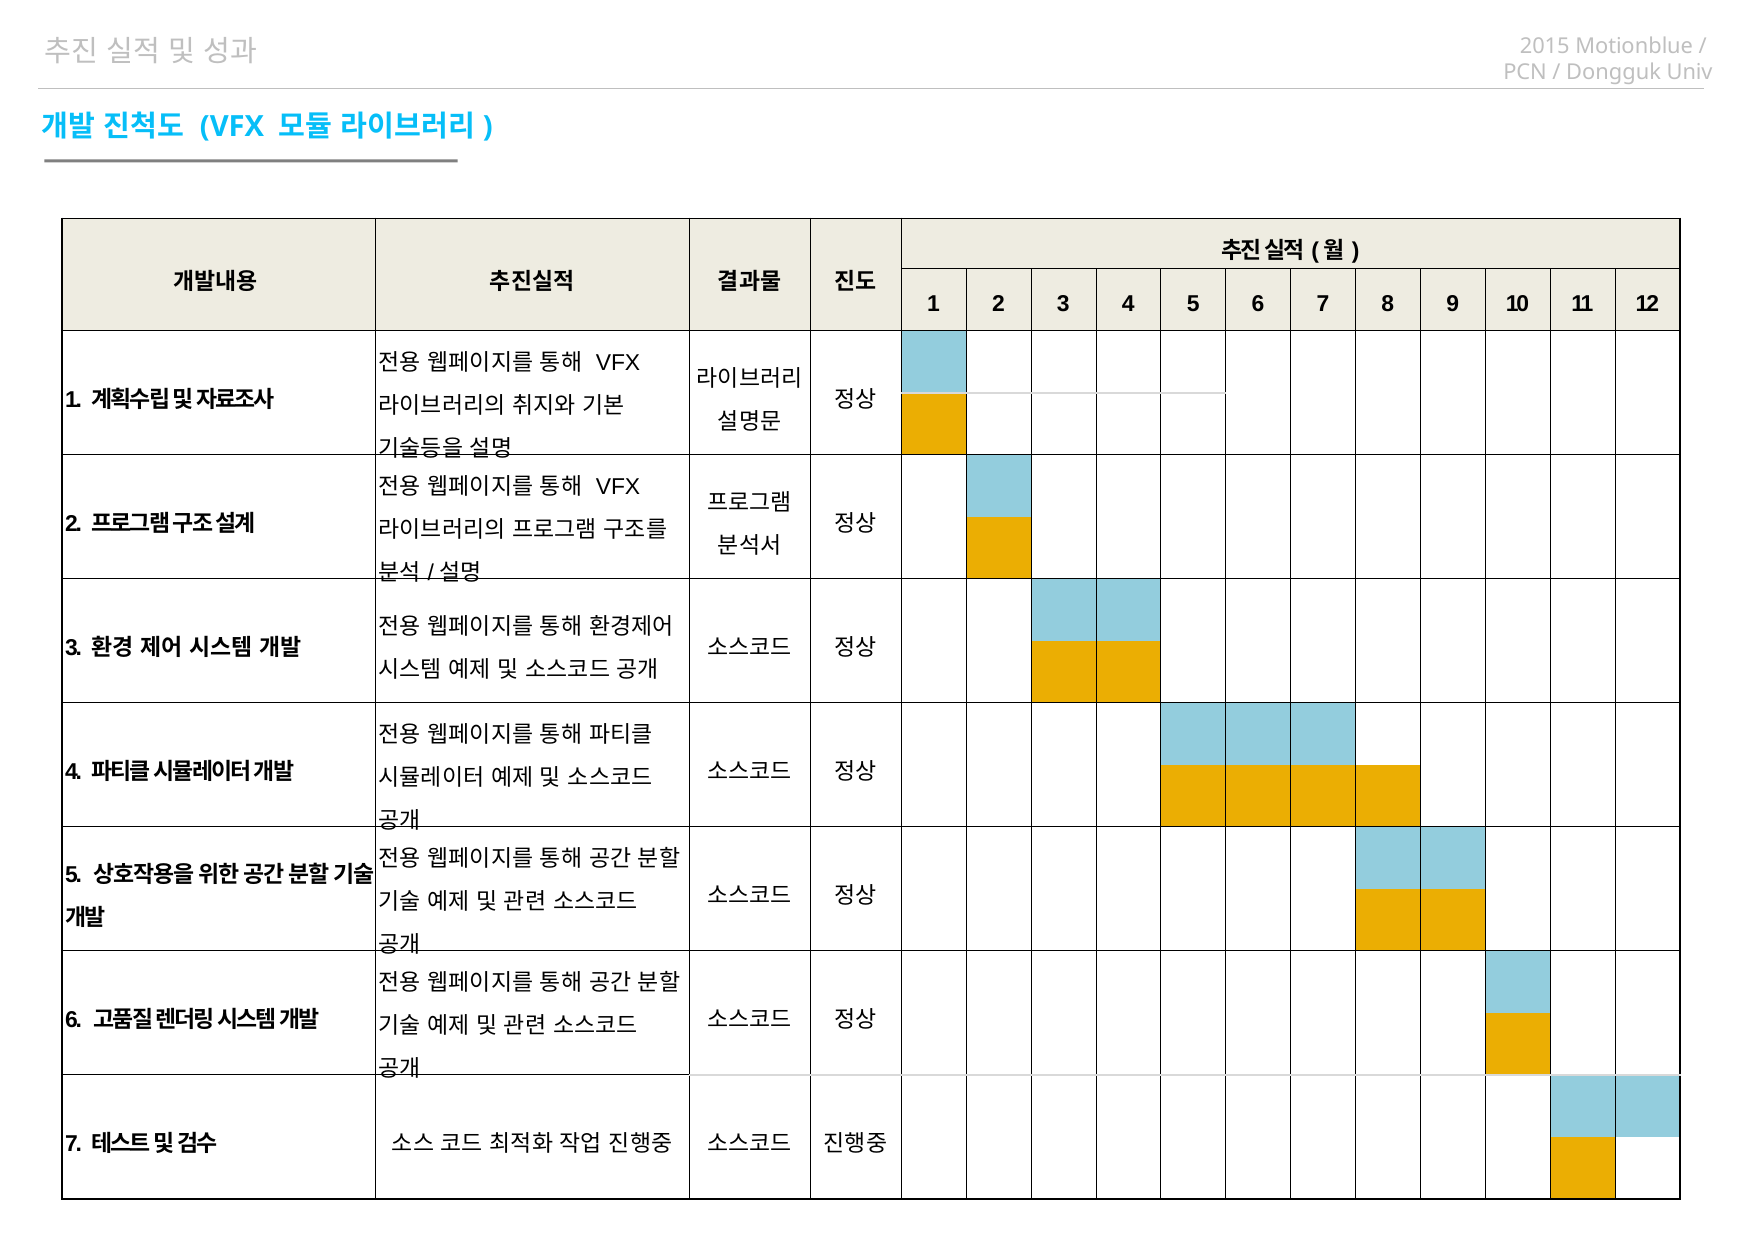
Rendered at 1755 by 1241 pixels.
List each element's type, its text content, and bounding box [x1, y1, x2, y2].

table_cell [1291, 641, 1355, 702]
table_cell [1291, 393, 1355, 454]
table_cell [1551, 765, 1615, 826]
table_cell [1032, 517, 1096, 578]
table_cell [1486, 641, 1550, 702]
table_cell [1551, 455, 1615, 517]
table_cell [967, 765, 1031, 826]
table_cell [902, 1137, 966, 1198]
table_cell [1097, 951, 1160, 1013]
table_cell [1486, 765, 1550, 826]
table_cell [1032, 1137, 1096, 1198]
table_cell [1291, 951, 1355, 1013]
table_cell 정상 [811, 703, 901, 826]
table_cell [1097, 703, 1160, 765]
table_cell [902, 455, 966, 517]
table_cell [1486, 703, 1550, 765]
table_cell [1616, 1013, 1679, 1074]
table_cell 전용 웹페이지를 통해 파티클 시뮬레이터 예제 및 소스코드 공개 [376, 703, 689, 826]
table_cell 2 [967, 269, 1031, 330]
table_cell 5 [1161, 269, 1225, 330]
table_cell [1421, 827, 1485, 889]
table_cell 정상 [811, 455, 901, 578]
table_cell 전용 웹페이지를 통해 환경제어 시스템 예제 및 소스코드 공개 [376, 579, 689, 702]
table_cell [1226, 889, 1290, 950]
table_cell [967, 579, 1031, 641]
table_cell 6 [1226, 269, 1290, 330]
table_cell [1486, 827, 1550, 889]
table_cell [1097, 455, 1160, 517]
table_cell [967, 827, 1031, 889]
table_cell [1551, 641, 1615, 702]
table_cell [1356, 331, 1420, 393]
table_cell [1161, 394, 1225, 454]
table_cell [1097, 1076, 1160, 1137]
table_cell [1486, 1013, 1550, 1074]
table_cell [1421, 951, 1485, 1013]
table_cell [1226, 455, 1290, 517]
table_cell 소스코드 [690, 827, 810, 950]
table_cell [1226, 951, 1290, 1013]
table_cell [1032, 641, 1096, 702]
table_cell [1161, 827, 1225, 889]
table_cell [1616, 1137, 1679, 1198]
table_cell 진행중 [811, 1076, 901, 1198]
table_cell [1097, 1013, 1160, 1074]
table_cell 라이브러리 설명문 [690, 331, 810, 454]
table_cell 10 [1486, 269, 1550, 330]
table_cell [1356, 1137, 1420, 1198]
table_cell [1486, 1076, 1550, 1137]
table_cell [967, 455, 1031, 517]
table_header 진도 [811, 219, 901, 330]
table_cell [1291, 1013, 1355, 1074]
table_cell 8 [1356, 269, 1420, 330]
table_cell [1421, 517, 1485, 578]
table_cell [902, 1076, 966, 1137]
table_cell [1097, 641, 1160, 702]
table_cell [1097, 394, 1160, 454]
table_cell [1032, 827, 1096, 889]
table_cell [1421, 455, 1485, 517]
table_cell [1226, 1013, 1290, 1074]
table_cell [1486, 455, 1550, 517]
table_cell [902, 331, 966, 392]
table_header 결과물 [690, 219, 810, 330]
table_cell [1097, 827, 1160, 889]
table_cell [1356, 1076, 1420, 1137]
table_cell [1161, 889, 1225, 950]
table_cell [1097, 889, 1160, 950]
table_cell [1421, 331, 1485, 393]
table_cell [1616, 393, 1679, 454]
table_cell [1356, 765, 1420, 826]
table_cell [967, 641, 1031, 702]
table_cell [1616, 641, 1679, 702]
table_cell 3. 환경 제어 시스템 개발 [63, 579, 375, 702]
table_cell 소스코드 [690, 579, 810, 702]
table_cell [1356, 889, 1420, 950]
table_cell [1291, 331, 1355, 393]
table_cell 3 [1032, 269, 1096, 330]
table_cell [967, 517, 1031, 578]
table_cell 전용 웹페이지를 통해 VFX라이브러리의 프로그램 구조를 분석/설명 [376, 455, 689, 578]
table_cell [902, 394, 966, 454]
table_cell [1161, 1137, 1225, 1198]
table_cell [1356, 455, 1420, 517]
table_cell 소스코드 [690, 1076, 810, 1198]
table_cell [1616, 579, 1679, 641]
table_cell 정상 [811, 579, 901, 702]
table_cell [902, 827, 966, 889]
table_header 추진 실적(월) [902, 219, 1679, 268]
table_cell 6. 고품질 렌더링 시스템 개발 [63, 951, 375, 1074]
table_cell 11 [1551, 269, 1615, 330]
table_cell [1161, 951, 1225, 1013]
table_cell [1616, 1076, 1679, 1137]
table_cell 4. 파티클 시뮬레이터 개발 [63, 703, 375, 826]
table_cell 전용 웹페이지를 통해 공간 분할 기술 예제 및 관련 소스코드 공개 [376, 827, 689, 950]
table_cell [1551, 827, 1615, 889]
table_cell [1097, 765, 1160, 826]
table_cell 1 [902, 269, 966, 330]
table_cell [1421, 1013, 1485, 1074]
table_cell 전용 웹페이지를 통해 VFX라이브러리의 취지와 기본 기술등을 설명 [376, 331, 689, 454]
table_cell 소스코드 [690, 703, 810, 826]
table_cell [1291, 455, 1355, 517]
table_cell 프로그램 분석서 [690, 455, 810, 578]
table_cell [967, 889, 1031, 950]
table_cell [967, 951, 1031, 1013]
table_cell [1551, 951, 1615, 1013]
table_cell 7 [1291, 269, 1355, 330]
table_cell [1551, 393, 1615, 454]
table_cell 4 [1097, 269, 1160, 330]
table_cell [1356, 1013, 1420, 1074]
table_cell [1291, 703, 1355, 765]
table_cell [1356, 517, 1420, 578]
table_cell [1226, 641, 1290, 702]
table_cell [1616, 951, 1679, 1013]
table_cell 전용 웹페이지를 통해 공간 분할 기술 예제 및 관련 소스코드 공개 [376, 951, 689, 1074]
table_cell [967, 1137, 1031, 1198]
table_cell [1616, 889, 1679, 950]
table_cell [902, 1013, 966, 1074]
table_cell [902, 703, 966, 765]
table_cell [1486, 579, 1550, 641]
table_cell [1161, 517, 1225, 578]
table_cell [1097, 331, 1160, 392]
table_cell [1551, 1013, 1615, 1074]
table_cell [1486, 517, 1550, 578]
table_cell [1356, 827, 1420, 889]
table_cell [967, 703, 1031, 765]
table_cell 5. 상호작용을 위한 공간 분할 기술 개발 [63, 827, 375, 950]
table_cell [1032, 1076, 1096, 1137]
table_cell [1161, 455, 1225, 517]
table_cell [1032, 579, 1096, 641]
table_cell [1226, 331, 1290, 393]
table_cell 정상 [811, 331, 901, 454]
text_box 개발 진척도 (VFX 모듈 라이브러리) [26, 100, 653, 151]
table_cell [1421, 641, 1485, 702]
table_cell 7. 테스트 및 검수 [63, 1075, 375, 1198]
table_cell [1097, 579, 1160, 641]
table_cell [1551, 889, 1615, 950]
table_cell [1616, 765, 1679, 826]
table_cell [1226, 1076, 1290, 1137]
table_cell [1421, 889, 1485, 950]
table_cell [902, 641, 966, 702]
table_cell [1032, 331, 1096, 392]
table_cell [1486, 1137, 1550, 1198]
table_cell [1226, 765, 1290, 826]
table_cell [1161, 641, 1225, 702]
table_cell [1421, 393, 1485, 454]
table_cell [967, 1013, 1031, 1074]
table_cell 12 [1616, 269, 1679, 330]
table_cell [1551, 579, 1615, 641]
table_cell [1616, 703, 1679, 765]
table_cell [1226, 703, 1290, 765]
table_cell [1356, 393, 1420, 454]
table_cell [967, 394, 1031, 454]
table_cell [902, 579, 966, 641]
table_cell [1226, 517, 1290, 578]
table_cell [1356, 951, 1420, 1013]
table_cell 9 [1421, 269, 1485, 330]
table_cell [1616, 455, 1679, 517]
table_cell [1161, 331, 1225, 392]
table_cell [1551, 1137, 1615, 1198]
table_cell [1032, 1013, 1096, 1074]
table_cell [1226, 1137, 1290, 1198]
table_cell [1161, 765, 1225, 826]
table_header 개발내용 [63, 219, 375, 330]
table_cell [1291, 1137, 1355, 1198]
table_cell [902, 889, 966, 950]
table_cell [1032, 765, 1096, 826]
table_cell [1032, 394, 1096, 454]
table_cell [1551, 1076, 1615, 1137]
table_cell [967, 331, 1031, 392]
table_cell [1226, 393, 1290, 454]
table_cell [902, 765, 966, 826]
table_cell [1032, 703, 1096, 765]
table_cell [1421, 703, 1485, 765]
table_cell 정상 [811, 827, 901, 950]
table_cell [1226, 579, 1290, 641]
text_box [42, 157, 460, 164]
table_cell [967, 1076, 1031, 1137]
table_cell [1291, 765, 1355, 826]
table_cell [1291, 1076, 1355, 1137]
table_cell [1226, 827, 1290, 889]
text_box [0, 0, 1755, 75]
table_cell [1097, 1137, 1160, 1198]
table_cell [1161, 579, 1225, 641]
table_cell [1291, 889, 1355, 950]
table_cell [1356, 579, 1420, 641]
table_cell [1486, 889, 1550, 950]
table_cell [1551, 517, 1615, 578]
table_cell [1421, 579, 1485, 641]
table_cell 정상 [811, 951, 901, 1074]
table_cell [1486, 951, 1550, 1013]
table_cell [1486, 331, 1550, 393]
table_cell [1421, 765, 1485, 826]
table_cell 2. 프로그램 구조 설계 [63, 455, 375, 578]
table_cell [1032, 455, 1096, 517]
table_cell 1. 계획수립 및 자료조사 [63, 331, 375, 454]
table_cell [1551, 331, 1615, 393]
table_cell [1161, 703, 1225, 765]
table_cell [1161, 1076, 1225, 1137]
table_header 추진실적 [376, 219, 689, 330]
table_cell [1551, 703, 1615, 765]
table_cell [902, 951, 966, 1013]
table_cell [1291, 579, 1355, 641]
table_cell [1032, 951, 1096, 1013]
table_cell [1616, 517, 1679, 578]
table_cell [1291, 827, 1355, 889]
table_cell [1291, 517, 1355, 578]
table_cell [902, 517, 966, 578]
table_cell [1616, 827, 1679, 889]
table_cell [1356, 641, 1420, 702]
table_cell [1421, 1076, 1485, 1137]
table_cell [1097, 517, 1160, 578]
table_cell 소스코드 [690, 951, 810, 1074]
table_cell [1616, 331, 1679, 393]
table_cell [1486, 393, 1550, 454]
table_cell [1161, 1013, 1225, 1074]
table_cell [1421, 1137, 1485, 1198]
table_cell [1032, 889, 1096, 950]
table_cell 소스 코드 최적화 작업 진행중 [376, 1075, 689, 1198]
table_cell [1356, 703, 1420, 765]
